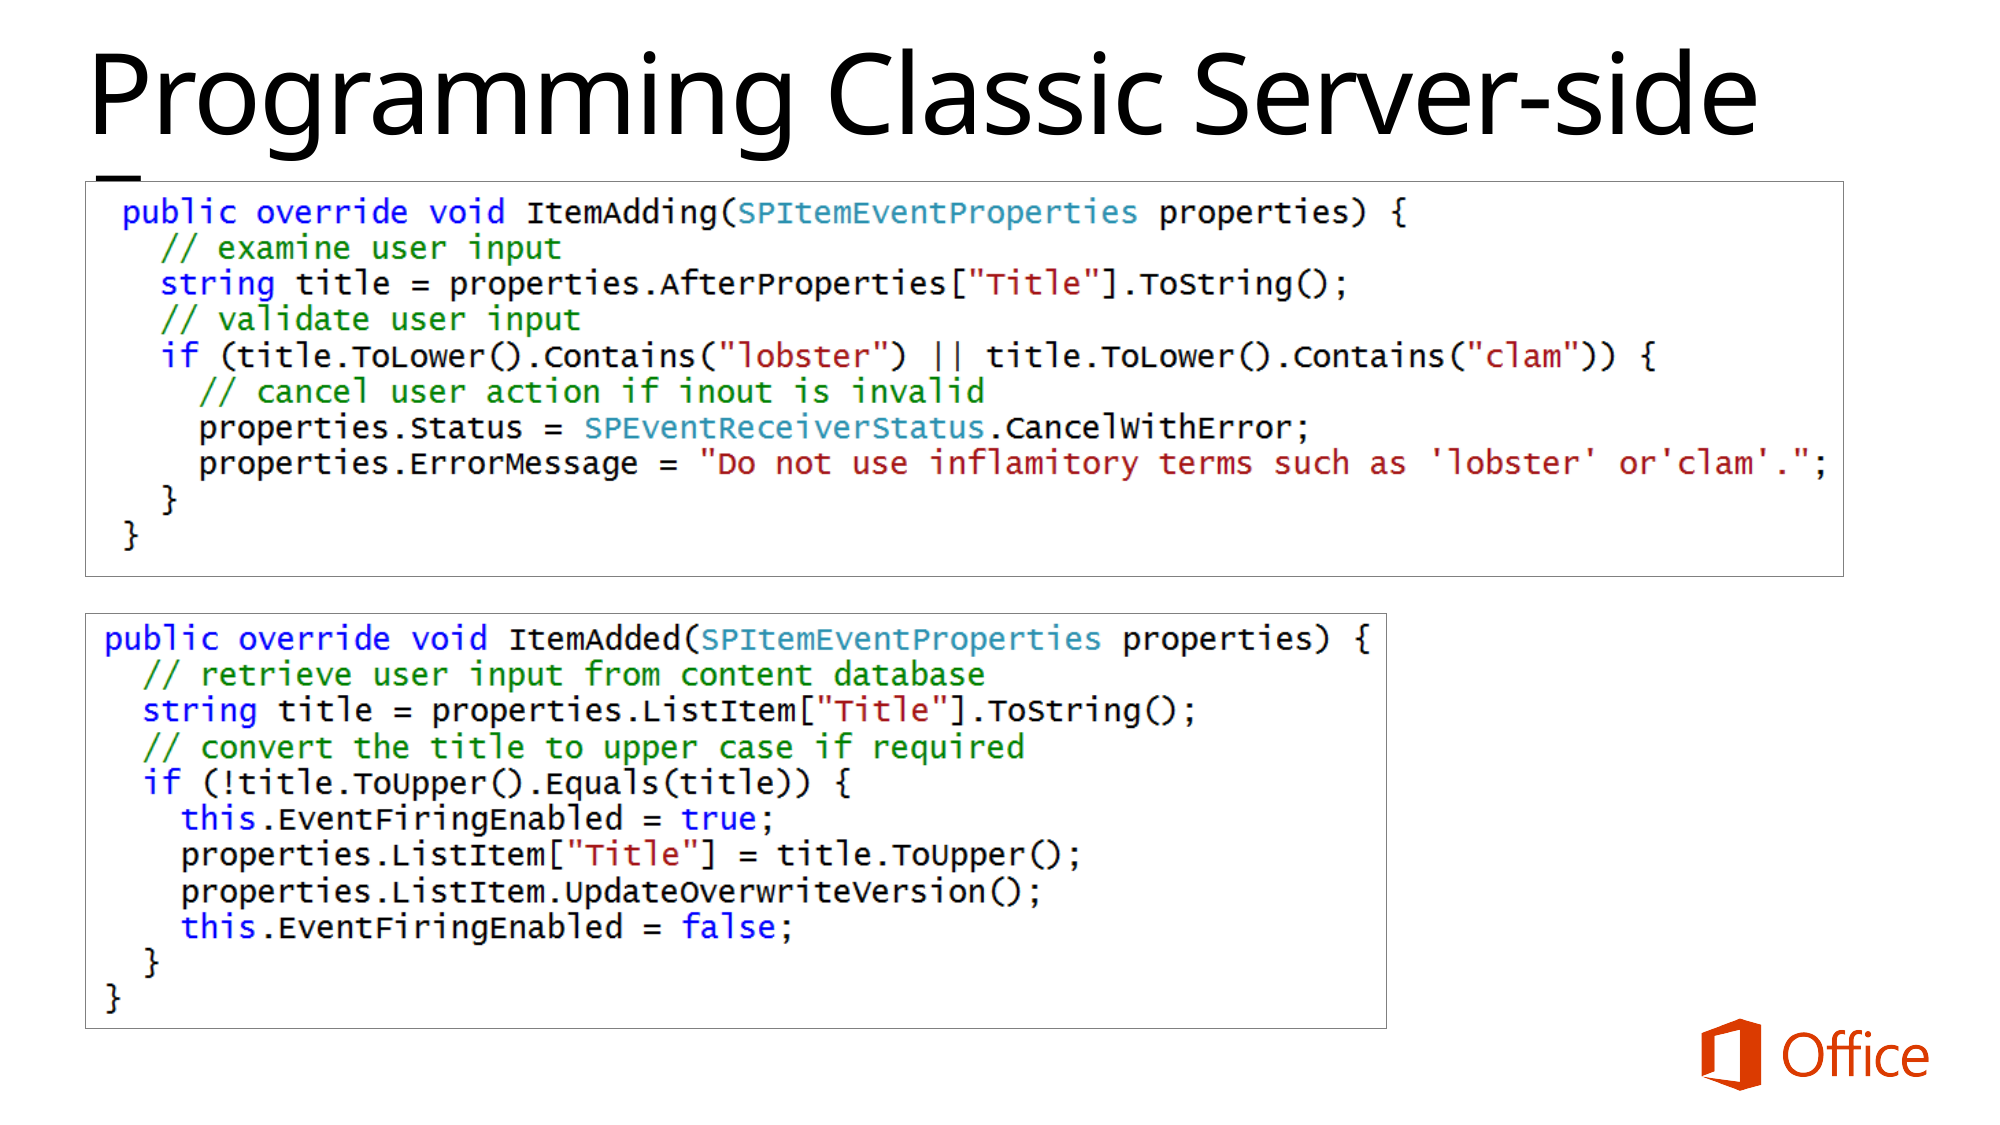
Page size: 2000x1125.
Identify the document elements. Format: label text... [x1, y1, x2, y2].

picture [1670, 987, 1960, 1122]
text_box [84, 180, 1845, 1029]
title Programming Classic Server-side Events [85, 37, 1914, 161]
